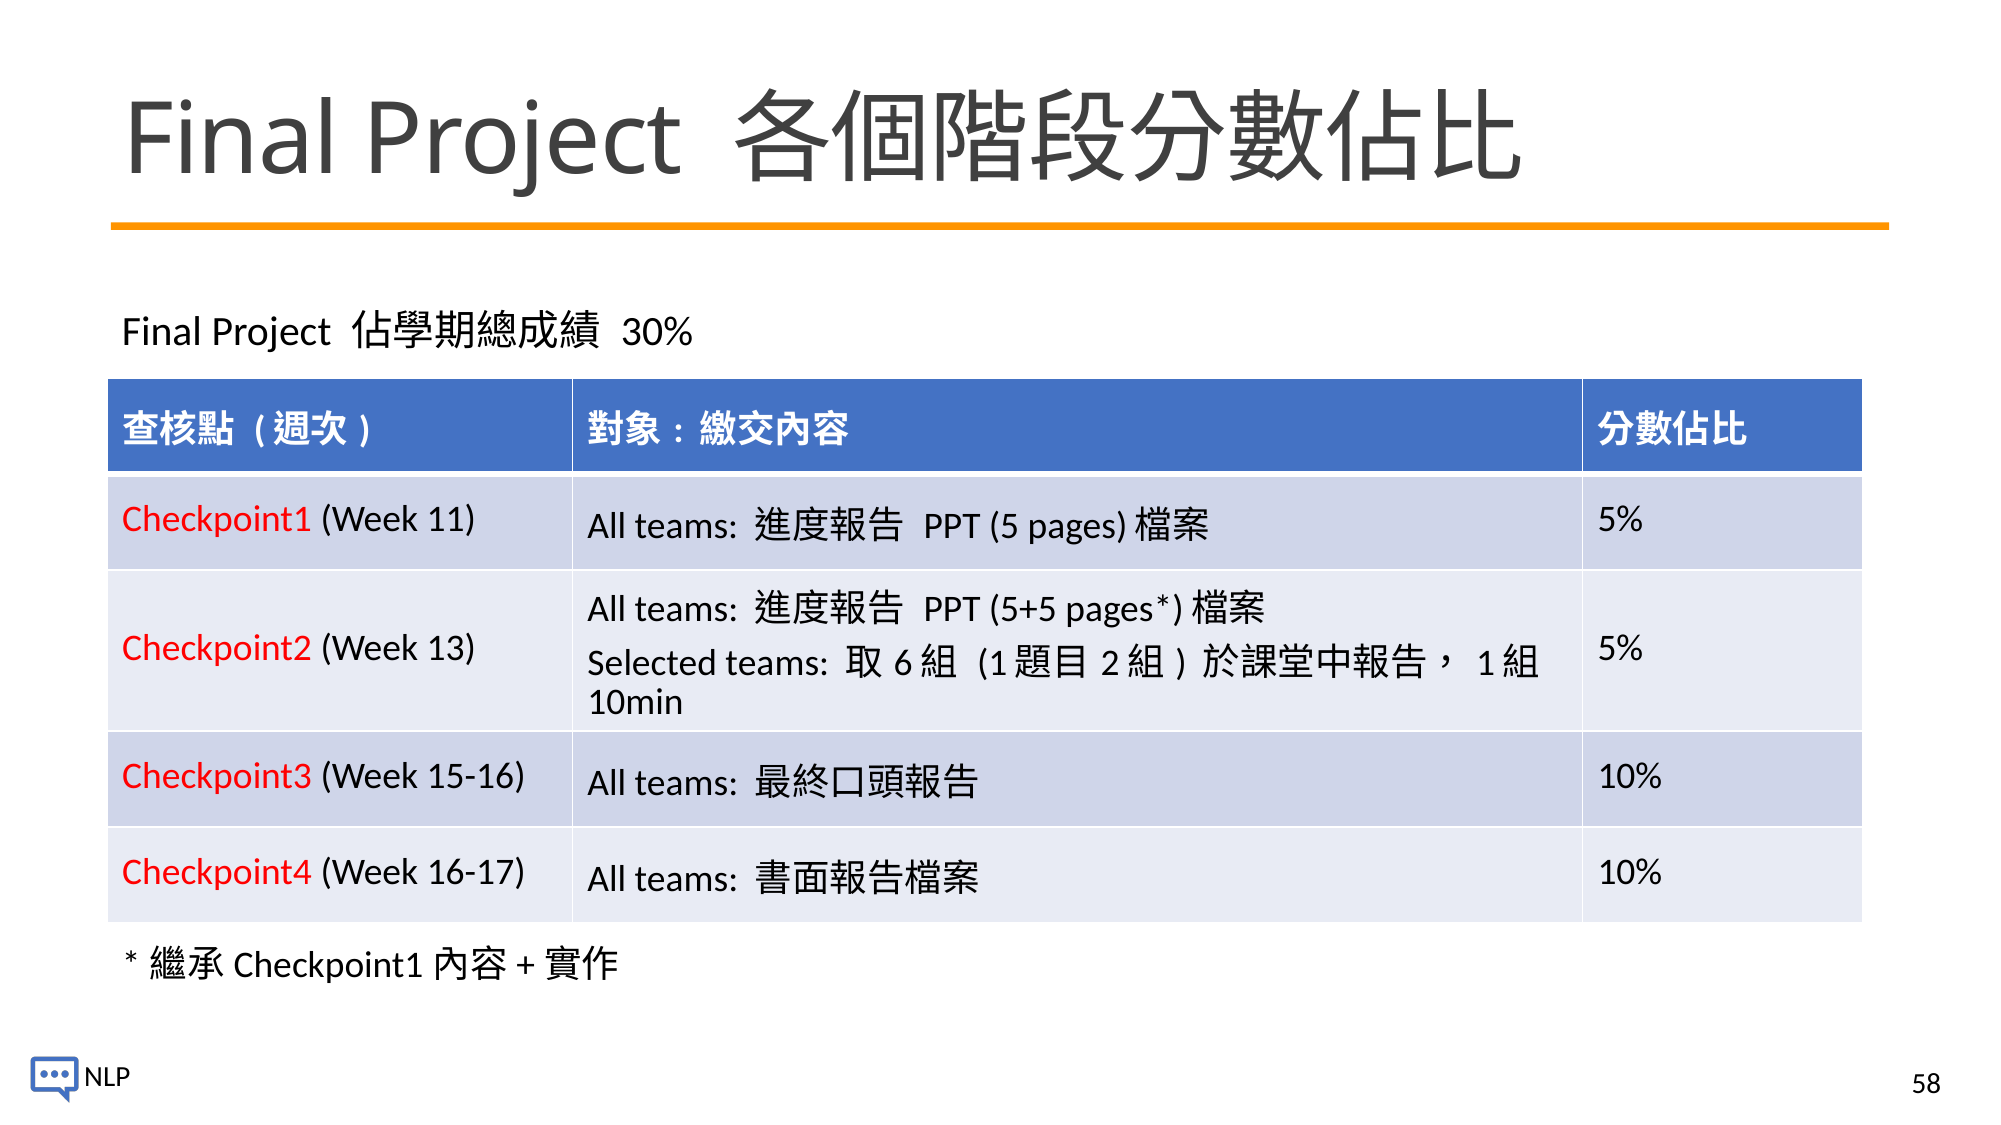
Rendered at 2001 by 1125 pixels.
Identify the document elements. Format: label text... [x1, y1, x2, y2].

text_box Final Project 佔學期總成績 30% [107, 295, 1108, 361]
table_cell 10% [1583, 828, 1862, 922]
slide_number 58 [1740, 1052, 1957, 1113]
table_cell All teams: 進度報告 PPT (5+5 pages*)檔案 Selected teams: 取6組 (1題目2組) 於課堂中報告，1組10min [573, 571, 1582, 730]
title Final Project 各個階段分數佔比 [107, 58, 1899, 228]
picture [23, 1047, 86, 1110]
table_header 查核點 (週次) [108, 379, 572, 471]
table_cell 5% [1583, 571, 1862, 730]
table_cell 5% [1583, 477, 1862, 569]
table_header 對象: 繳交內容 [573, 379, 1582, 471]
table_cell 10% [1583, 732, 1862, 826]
table_cell All teams: 最終口頭報告 [573, 732, 1582, 826]
table_cell Checkpoint1 (Week 11) [108, 477, 572, 569]
table_cell Checkpoint2 (Week 13) [108, 571, 572, 730]
table_header 分數佔比 [1583, 379, 1862, 471]
table_cell Checkpoint4 (Week 16-17) [108, 828, 572, 922]
table_cell Checkpoint3 (Week 15-16) [108, 732, 572, 826]
table_cell All teams: 書面報告檔案 [573, 828, 1582, 922]
table_cell All teams: 進度報告 PPT (5 pages)檔案 [573, 477, 1582, 569]
text_box *繼承Checkpoint1內容+實作 [107, 933, 1108, 993]
